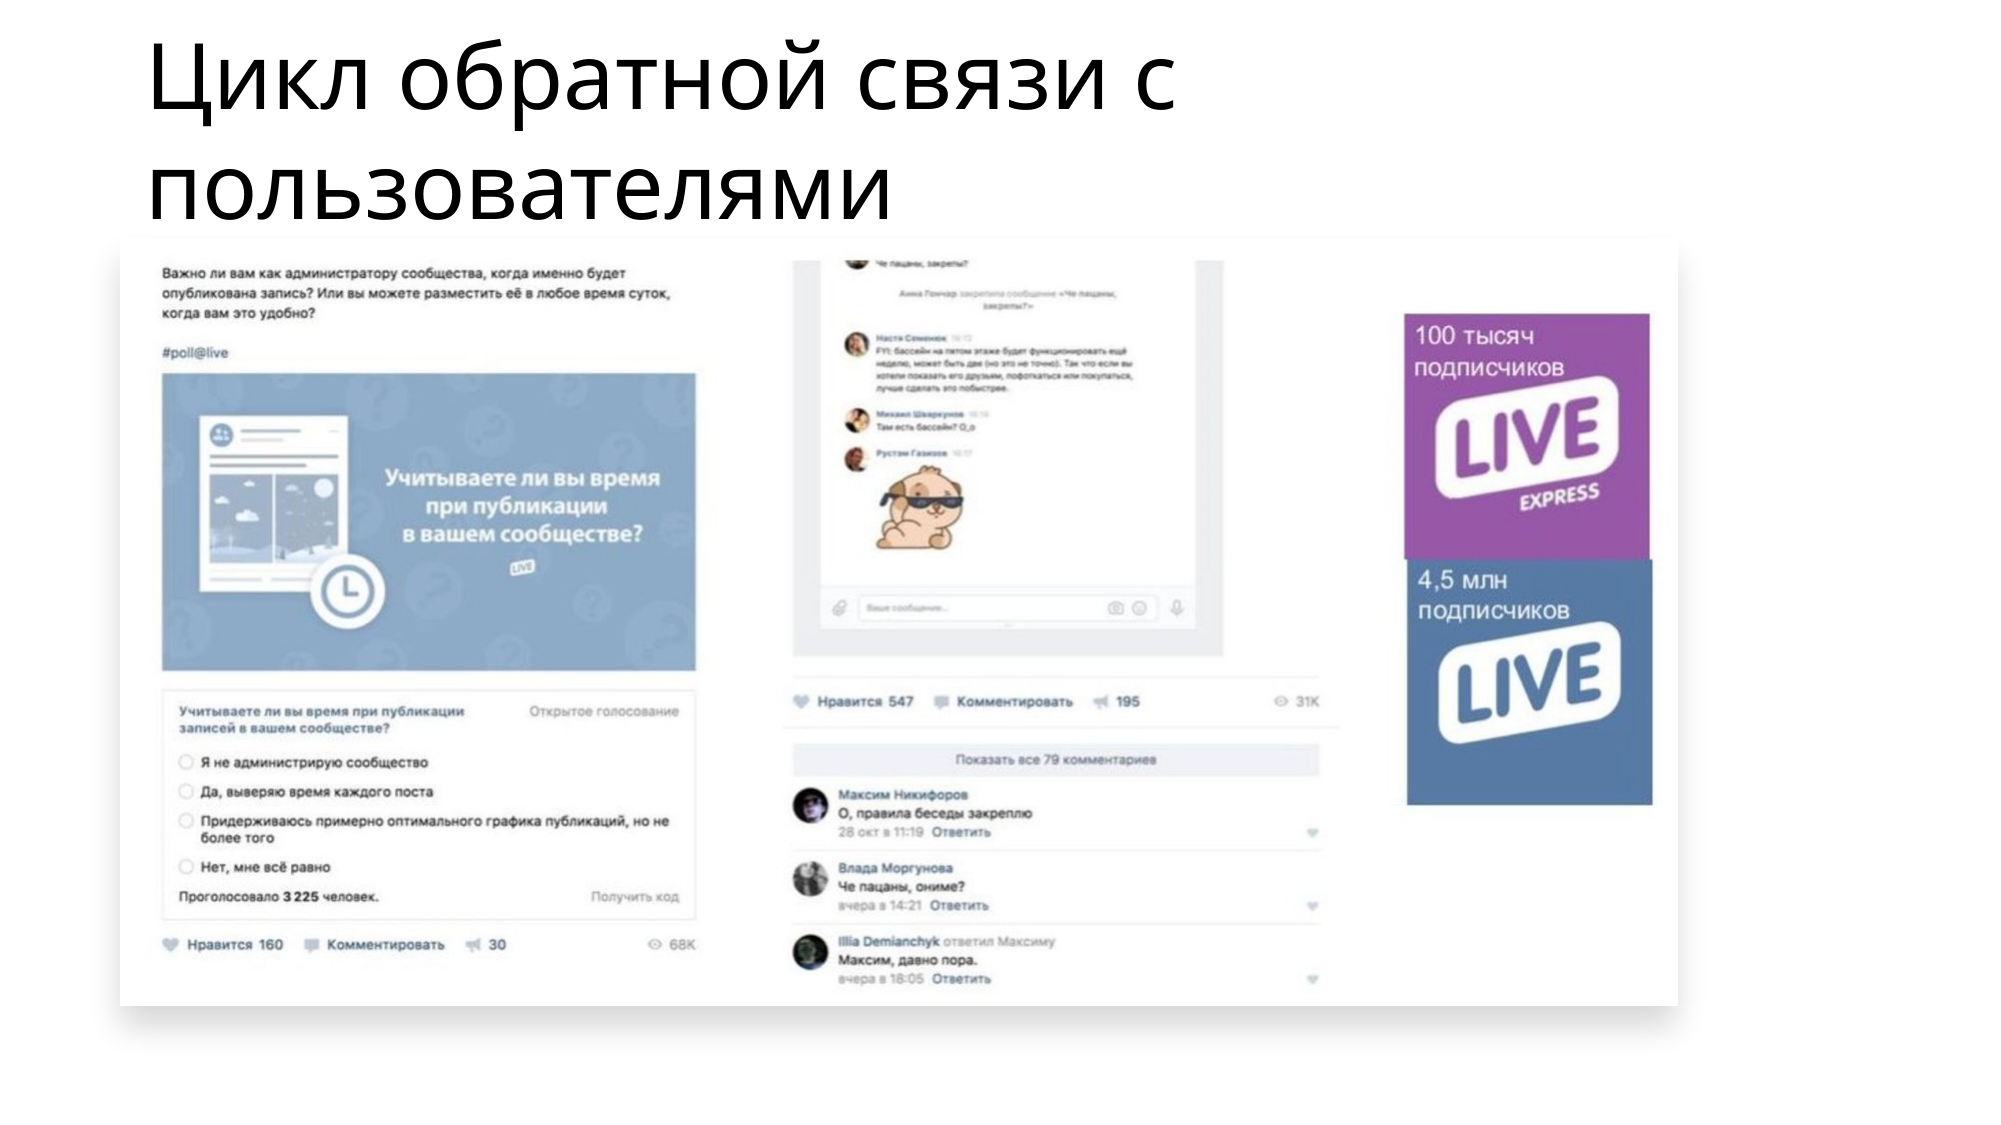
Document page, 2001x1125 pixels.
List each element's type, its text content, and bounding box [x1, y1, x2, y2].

title Цикл обратной связи с пользователями [137, 16, 1863, 239]
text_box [73, 214, 1725, 1076]
